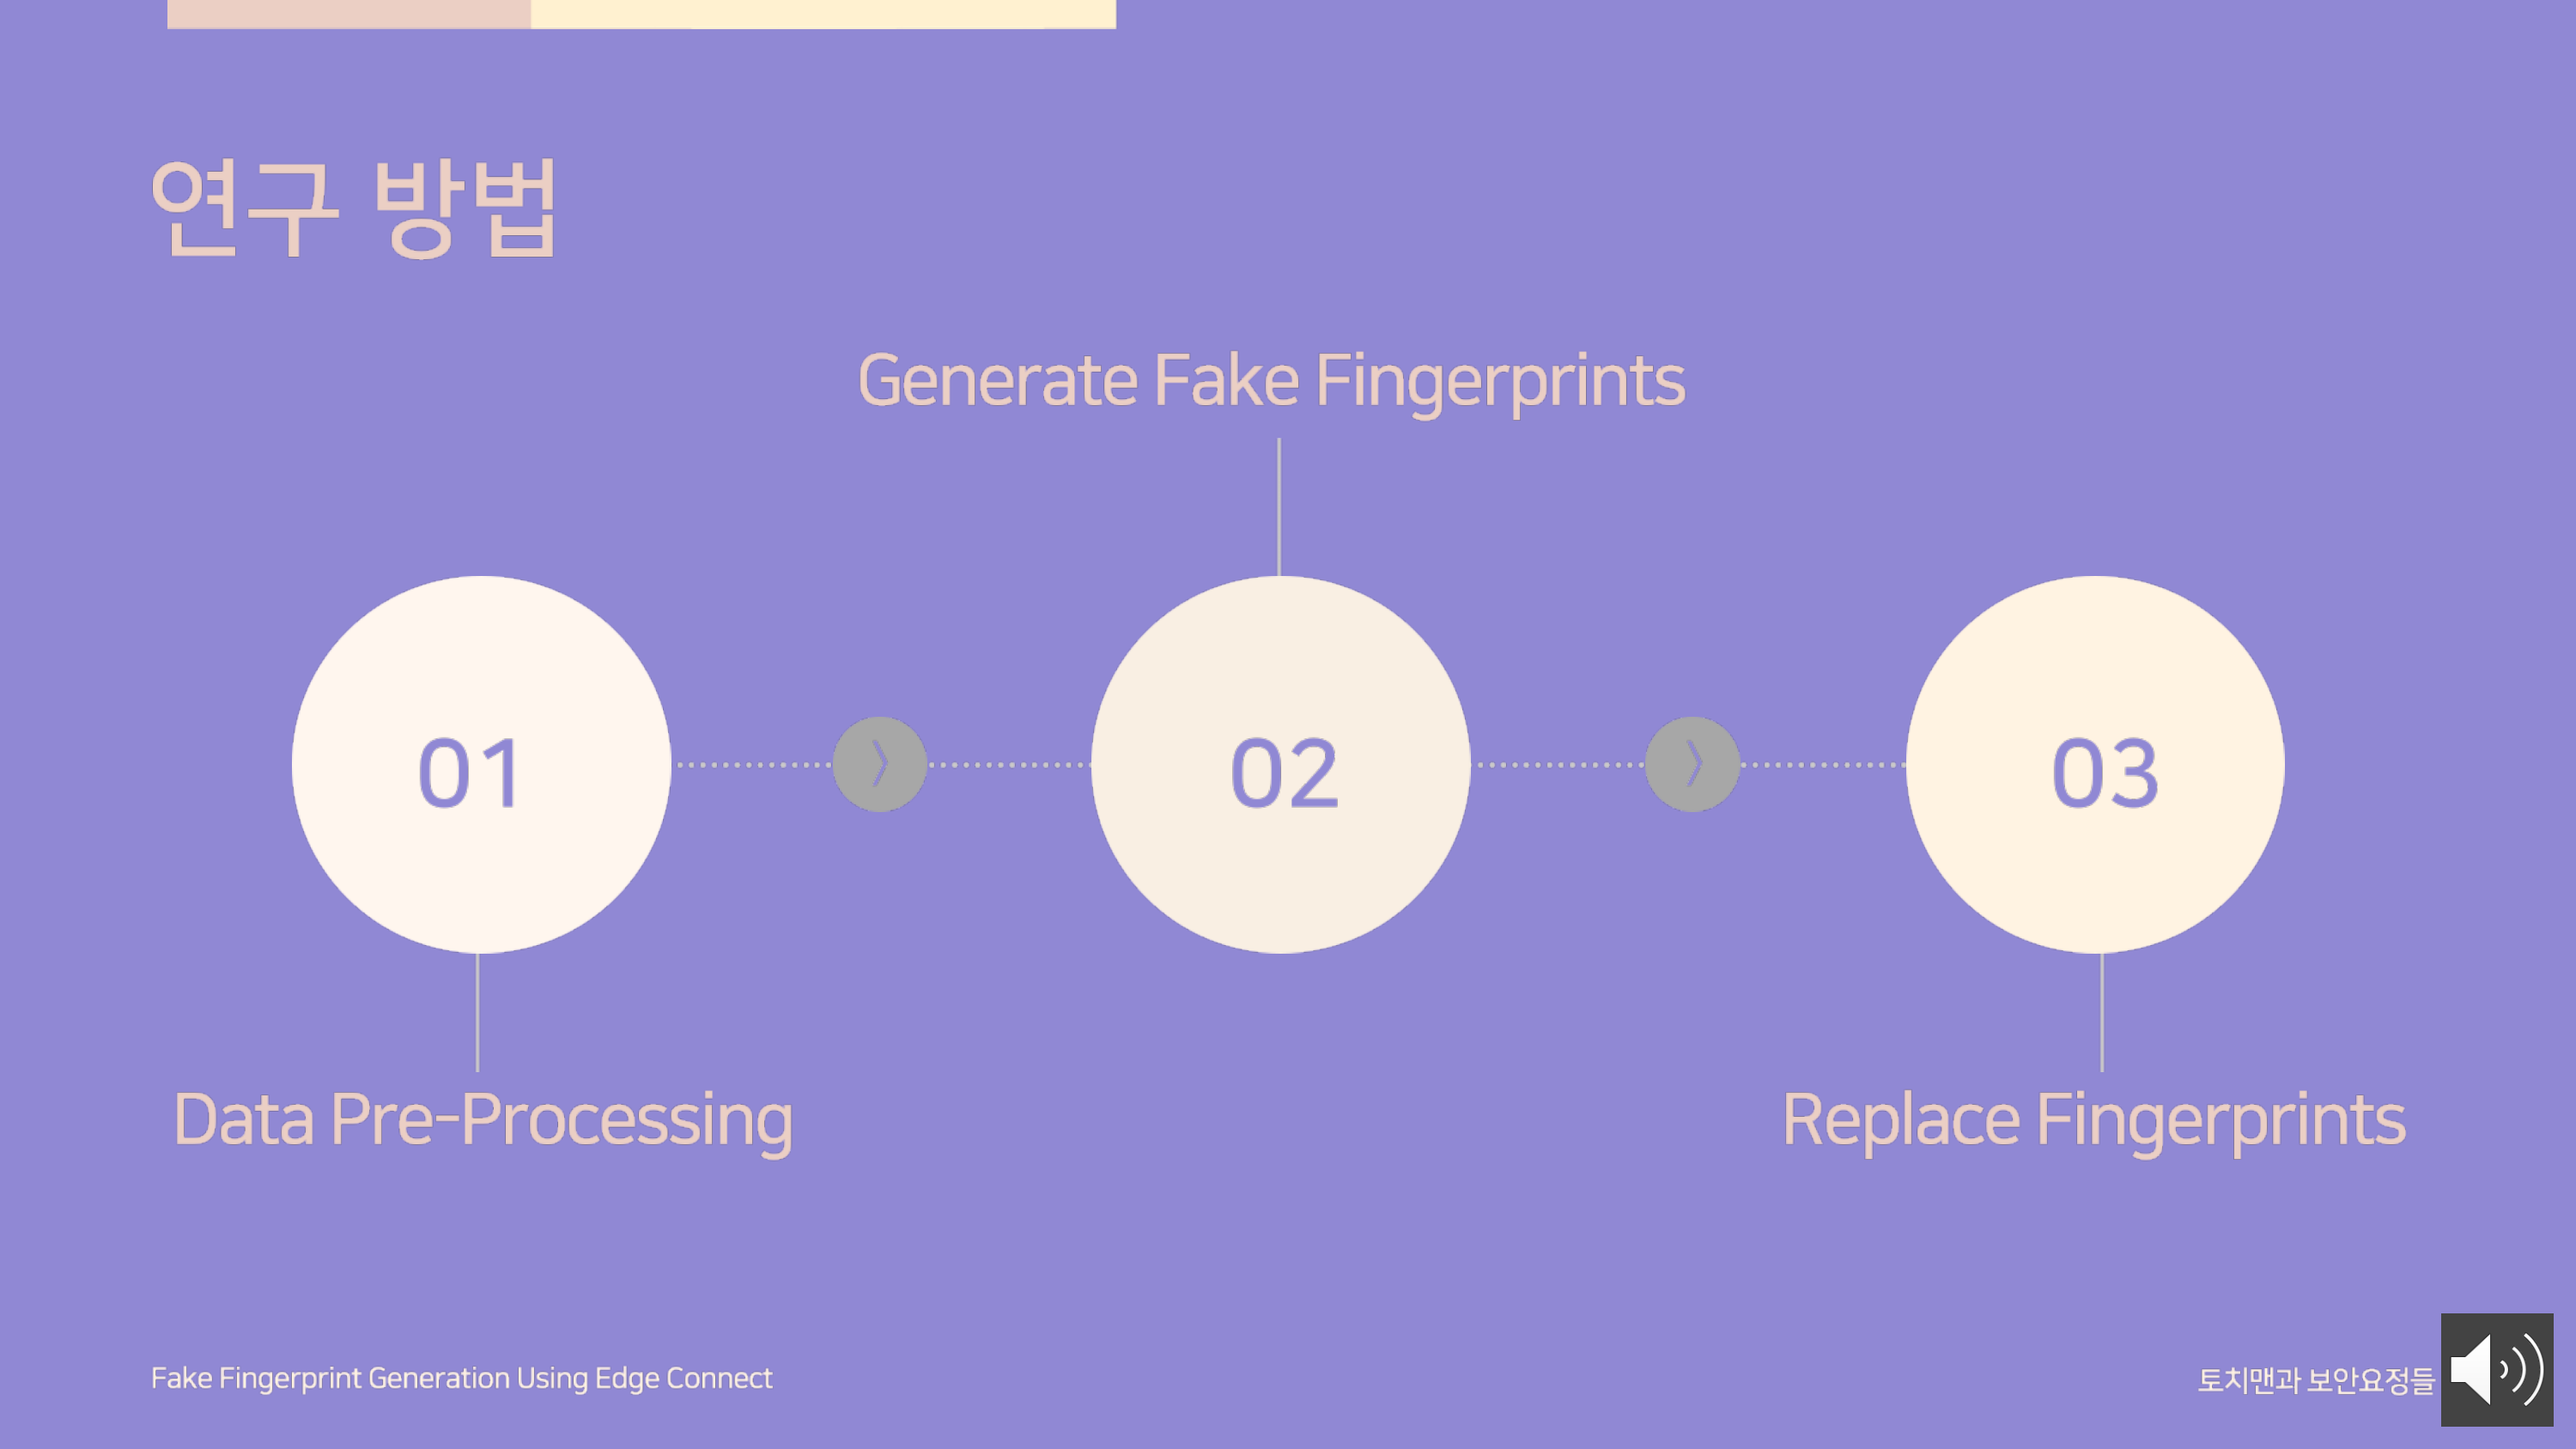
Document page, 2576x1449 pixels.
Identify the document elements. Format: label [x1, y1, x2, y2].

picture [123, 954, 829, 1219]
picture [1641, 1312, 2555, 1428]
picture [351, 695, 573, 882]
picture [1652, 725, 1729, 821]
picture [1985, 695, 2207, 882]
picture [147, 1354, 788, 1414]
picture [809, 321, 1721, 576]
text_box [1474, 755, 1641, 774]
text_box [832, 717, 927, 812]
picture [837, 725, 915, 821]
text_box [1091, 576, 1471, 954]
text_box [292, 576, 671, 954]
text_box [674, 755, 828, 774]
text_box [167, 0, 2576, 29]
picture [131, 119, 614, 332]
text_box [1905, 576, 2285, 954]
picture [1164, 695, 1386, 882]
text_box [930, 755, 1087, 774]
picture [1734, 954, 2442, 1219]
text_box [1745, 755, 1901, 774]
text_box [1645, 717, 1741, 812]
